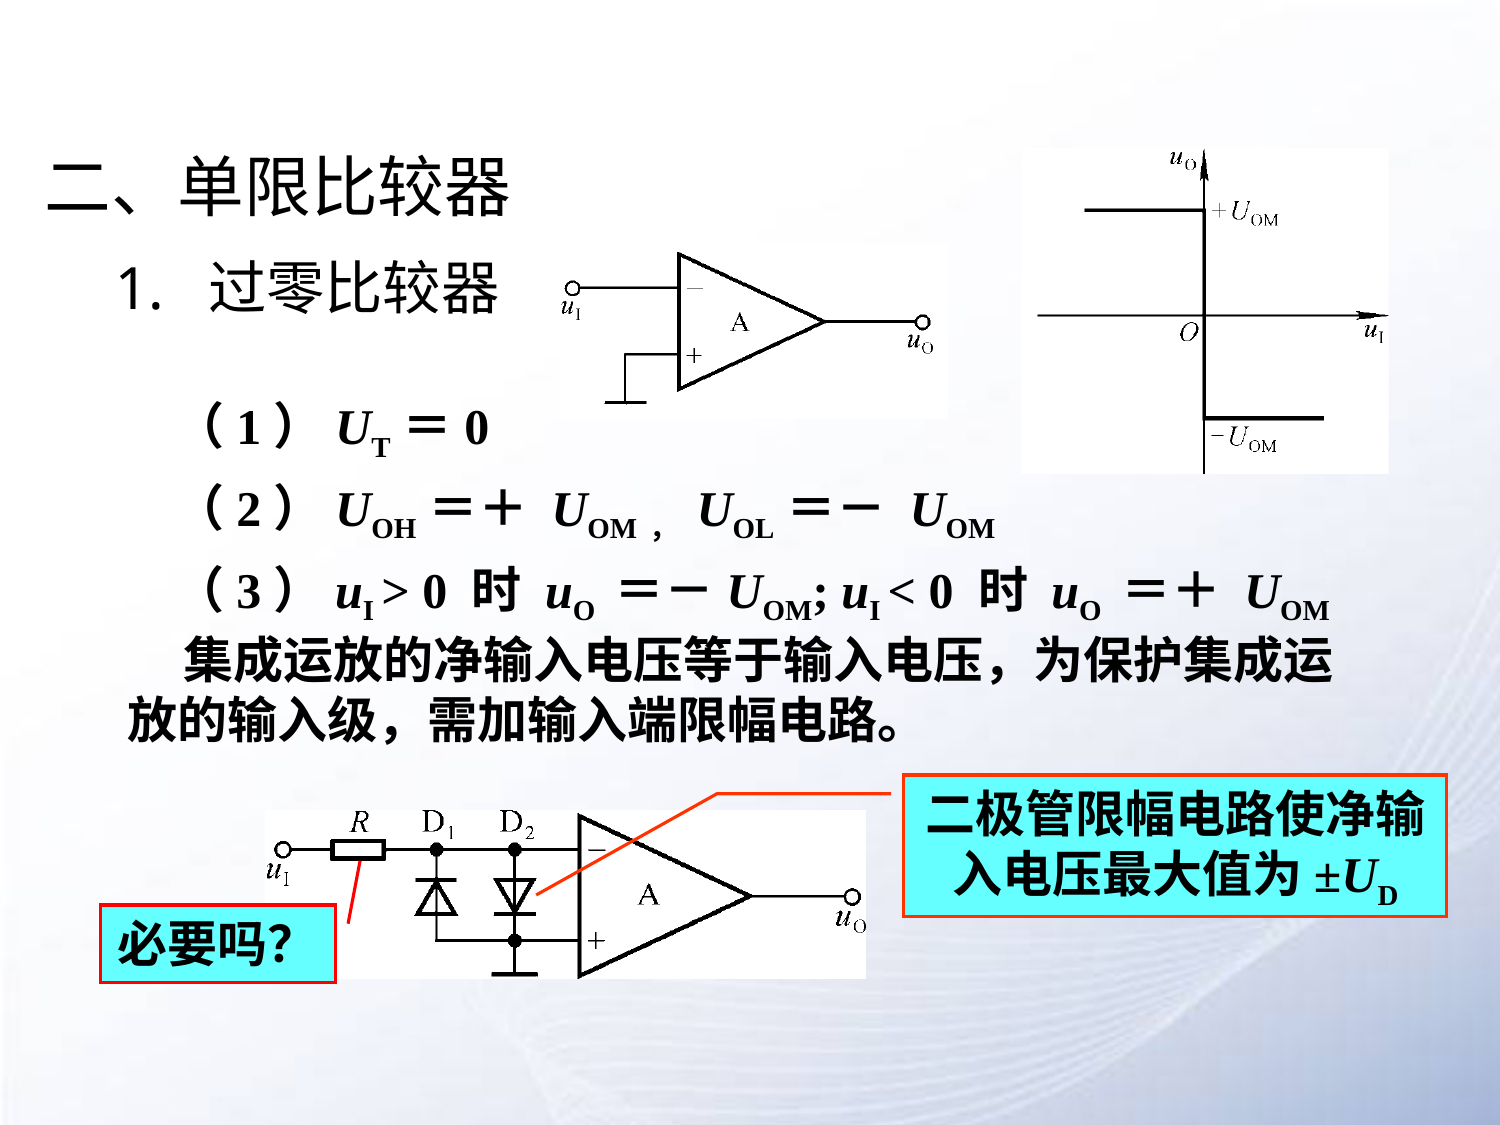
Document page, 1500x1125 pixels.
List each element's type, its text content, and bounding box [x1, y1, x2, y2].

text_box 二极管限幅电路使净输入电压最大值为±UD [903, 774, 1447, 917]
picture [0, 0, 1500, 1125]
title 二、单限比较器 [29, 136, 855, 232]
text_box 1. 过零比较器 [100, 243, 538, 329]
text_box 集成运放的净输入电压等于输入电压，为保护集成运放的输入级，需加输入端限幅电路。 [112, 621, 1363, 757]
text_box 必要吗？ [100, 904, 261, 983]
text_box （1）UT＝0 （2）UOH＝＋ UOM， UOL＝－ UOM （3）uI > 0 时 uO ＝－UOM; uI < 0 时 uO ＝＋ UOM [159, 373, 1385, 634]
